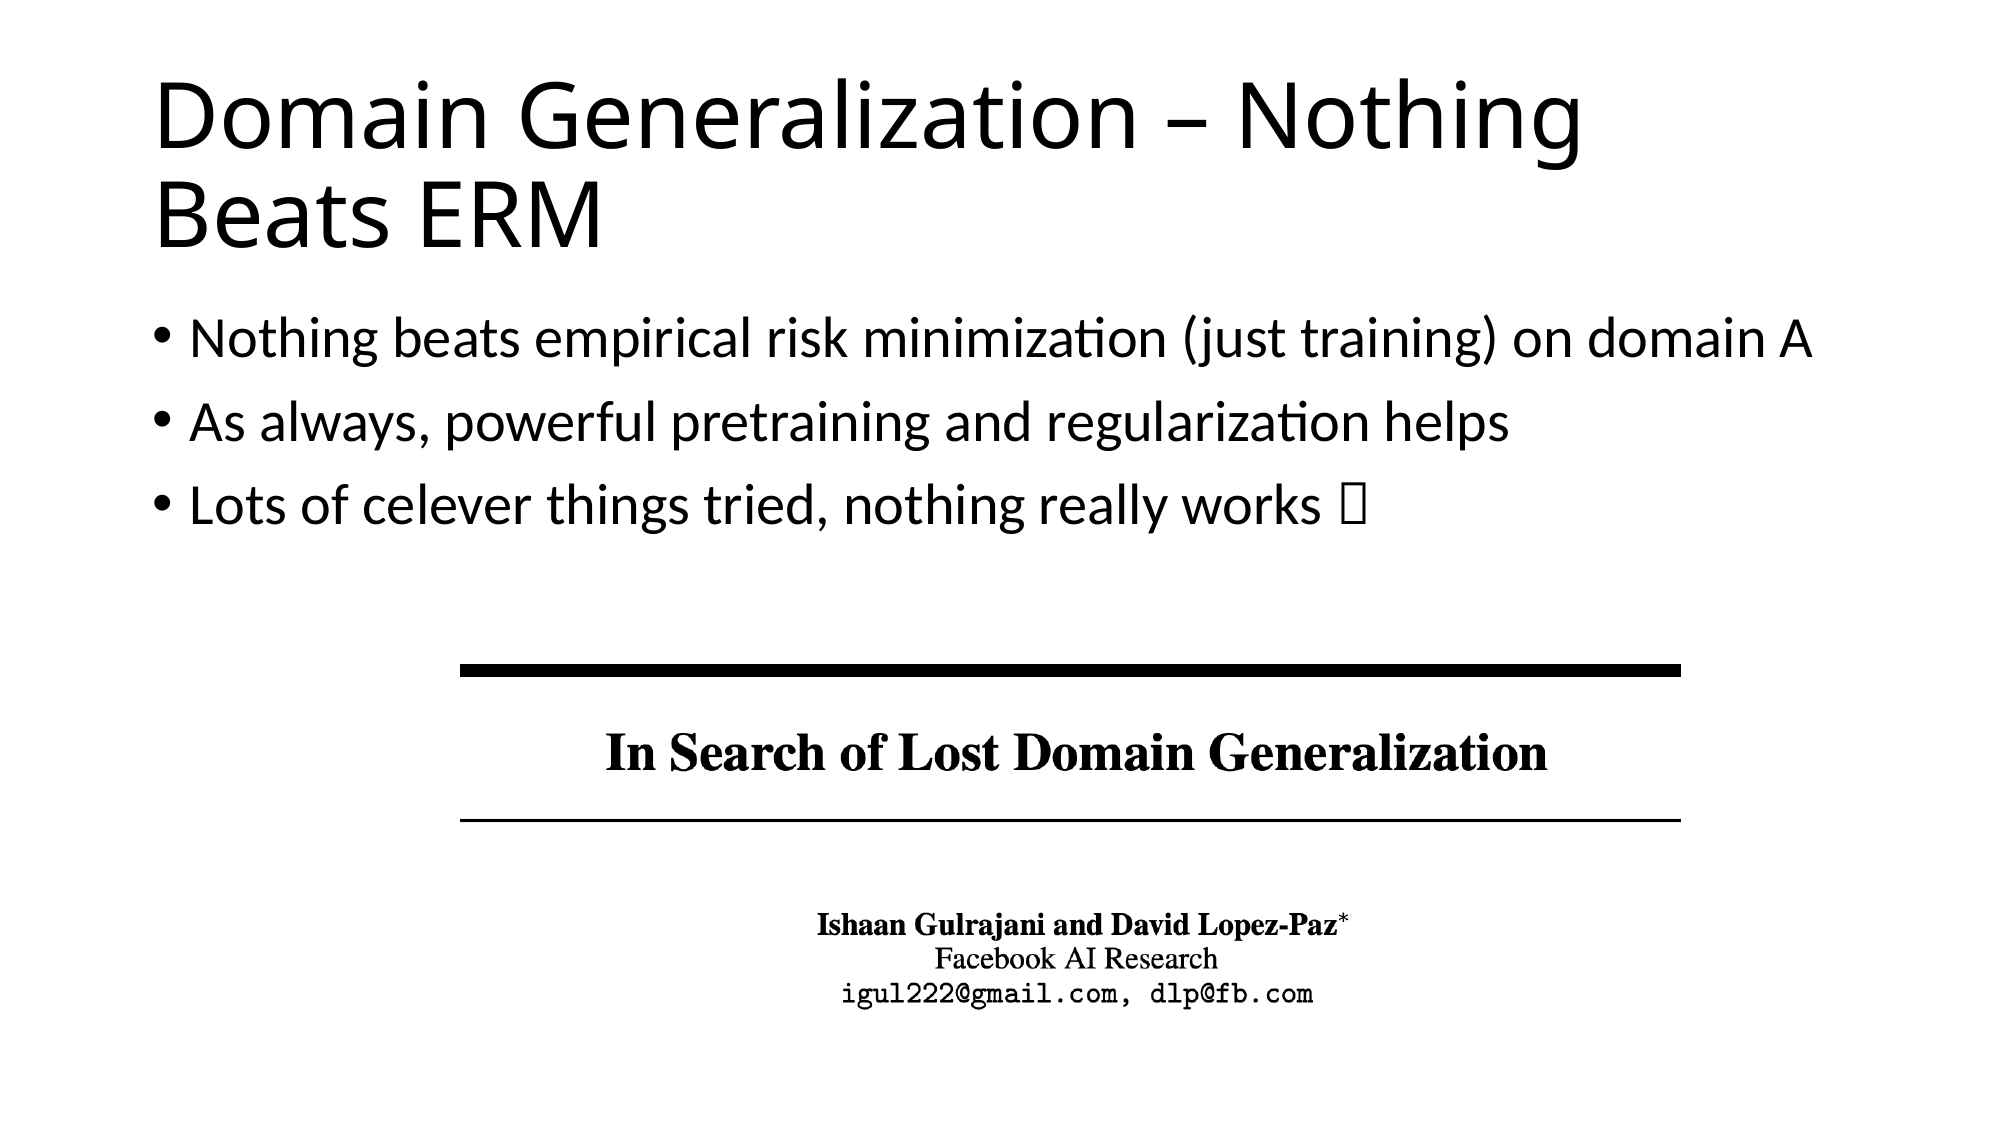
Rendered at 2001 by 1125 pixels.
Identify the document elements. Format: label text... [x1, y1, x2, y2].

picture [405, 607, 1681, 1036]
list Nothing beats empirical risk minimization (just training) on domain A As always, powerful pretraining and regularization helps Lots of celever things tried, nothing really works  [137, 299, 1863, 1014]
title Domain Generalization – Nothing Beats ERM [137, 59, 1863, 278]
